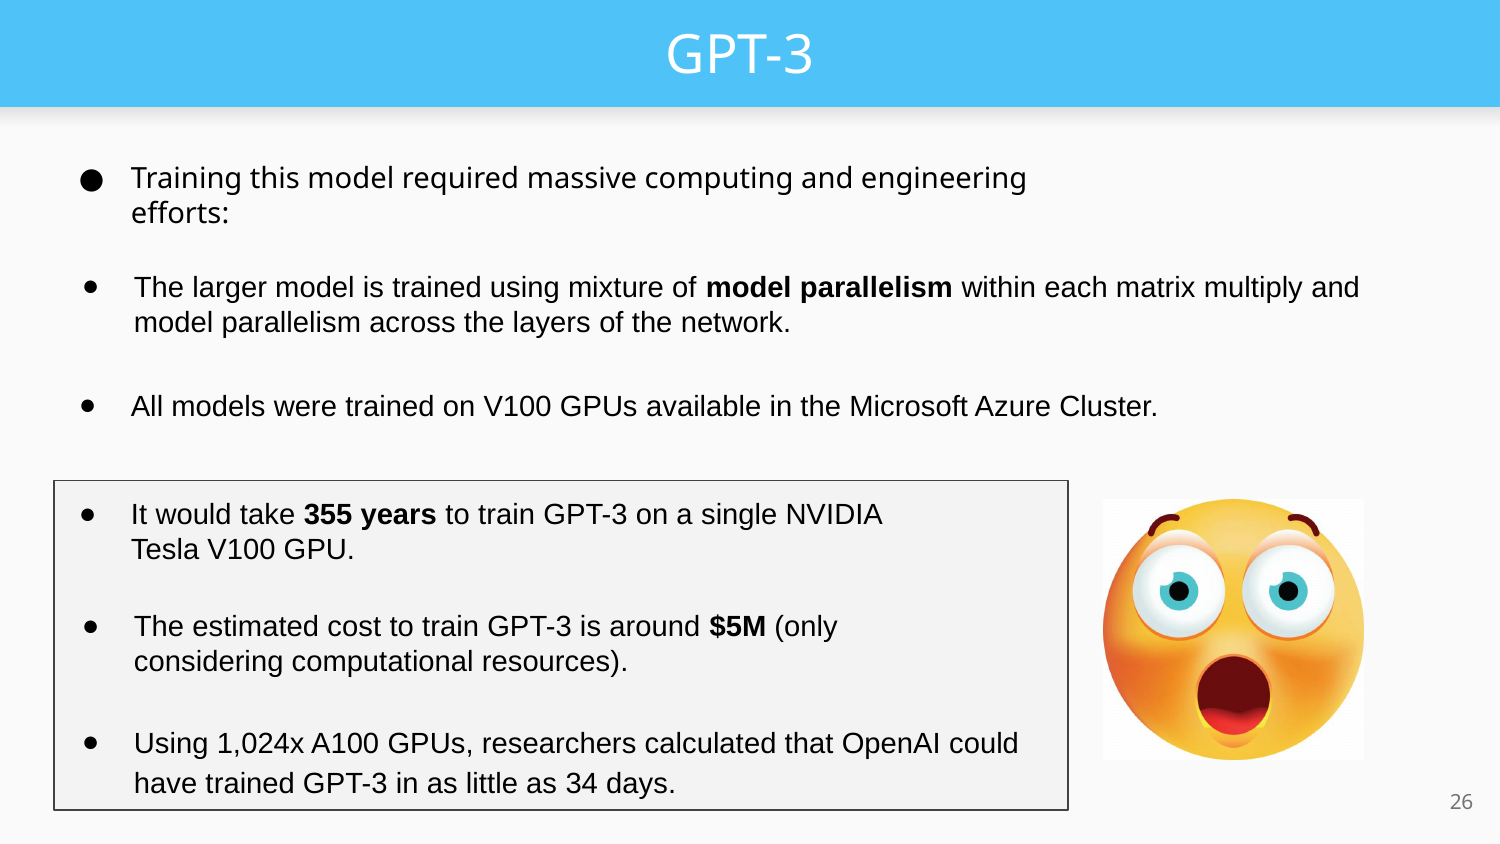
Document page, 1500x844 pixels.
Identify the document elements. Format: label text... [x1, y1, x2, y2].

text_box Training this model required massive computing and engineering efforts: [40, 144, 1090, 245]
text_box It would take 355 years to train GPT-3 on a single NVIDIA Tesla V100 GPU. [40, 480, 961, 581]
title GPT-3 [16, 2, 1464, 102]
slide_number ‹#› [1398, 770, 1489, 835]
text_box The larger model is trained using mixture of model parallelism within each matrix multiply and model parallelism across the layers of the network. [43, 253, 1457, 353]
text_box The estimated cost to train GPT-3 is around $5M (only considering computational resources). [43, 592, 901, 693]
text_box Using 1,024x A100 GPUs, researchers calculated that OpenAI could have trained GPT-3 in as little as 34 days. [43, 704, 1069, 815]
picture [1102, 498, 1364, 760]
text_box [53, 480, 1069, 704]
text_box All models were trained on V100 GPUs available in the Microsoft Azure Cluster. [40, 371, 1355, 437]
